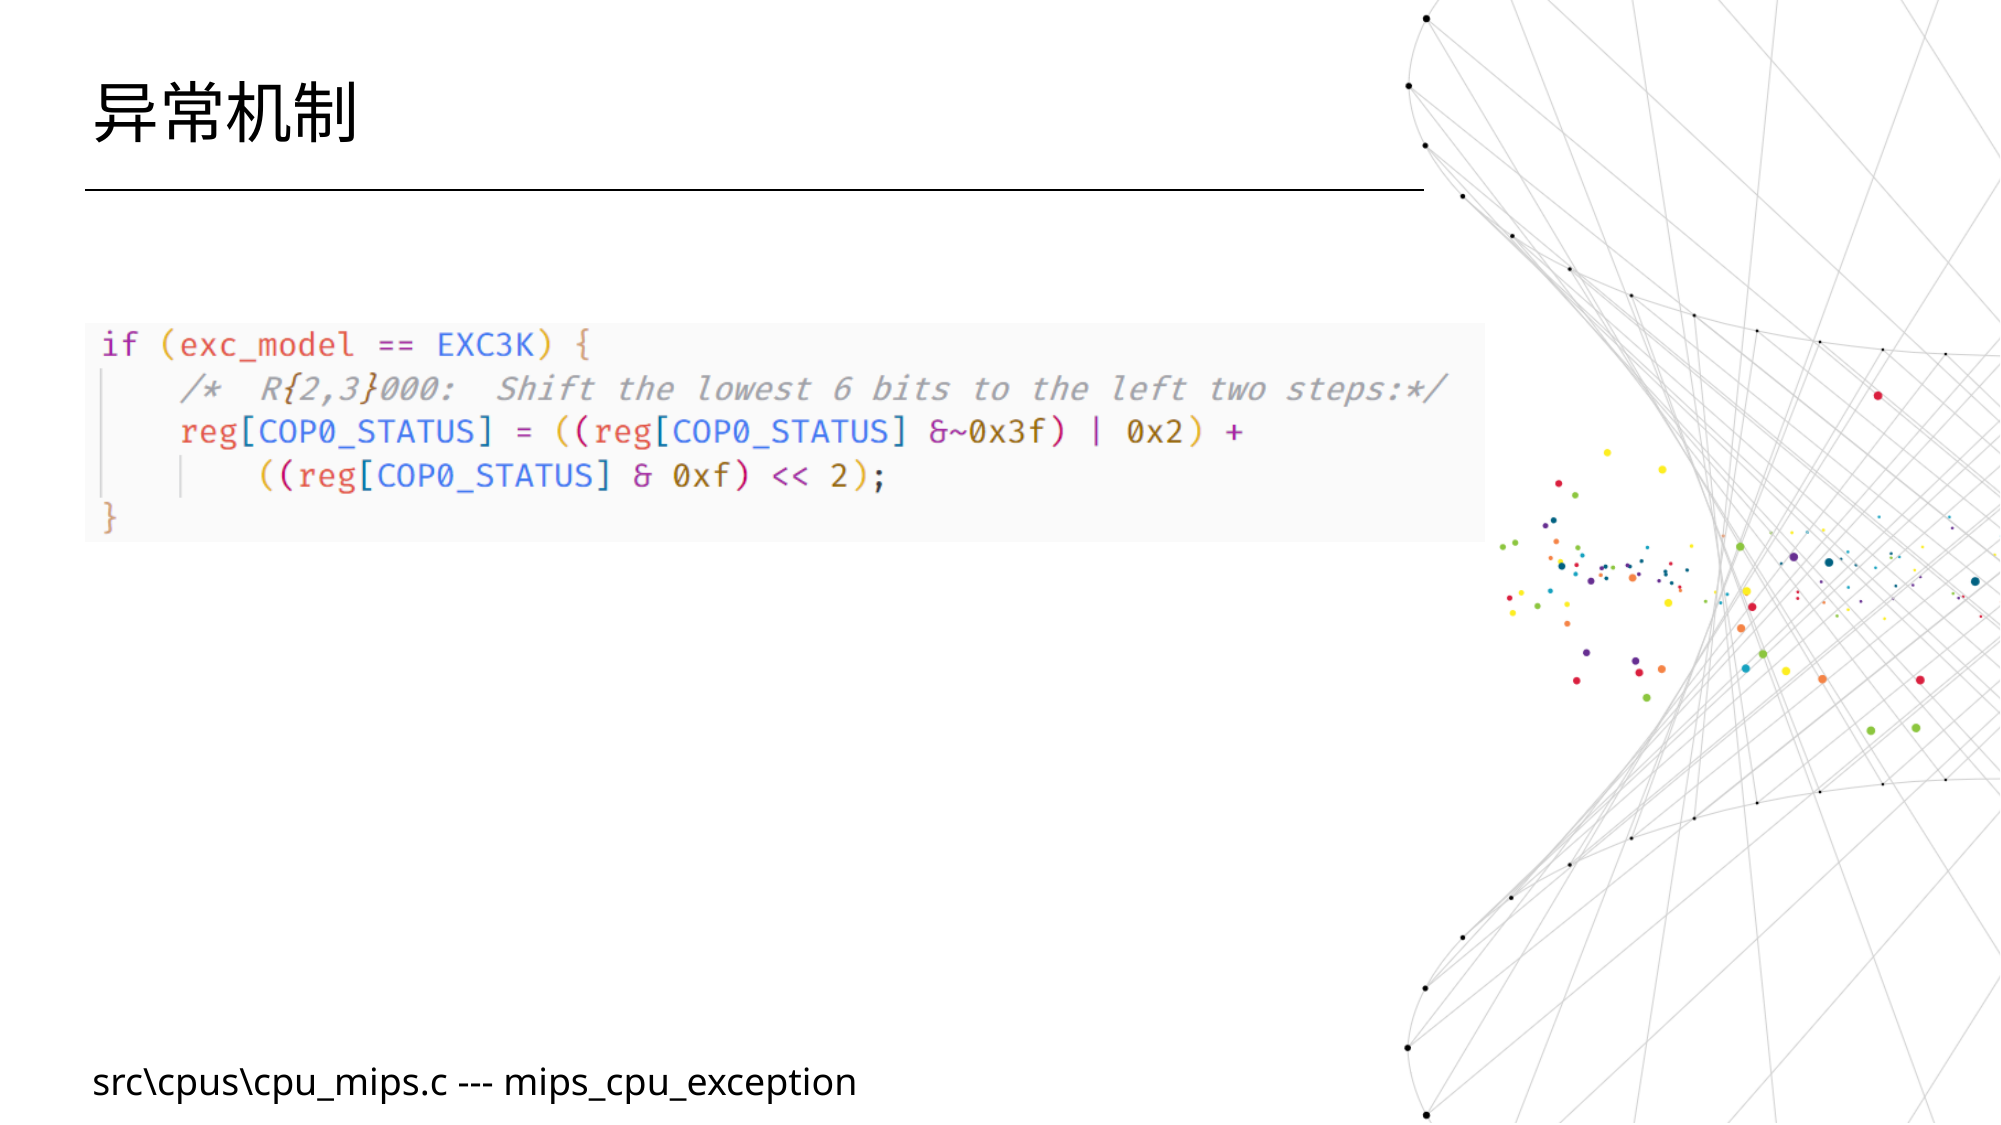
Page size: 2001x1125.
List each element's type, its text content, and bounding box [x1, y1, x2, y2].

picture [84, 0, 2001, 1123]
text_box src\cpus\cpu_mips.c --- mips_cpu_exception [84, 1050, 931, 1111]
text_box 异常机制 [85, 63, 874, 159]
